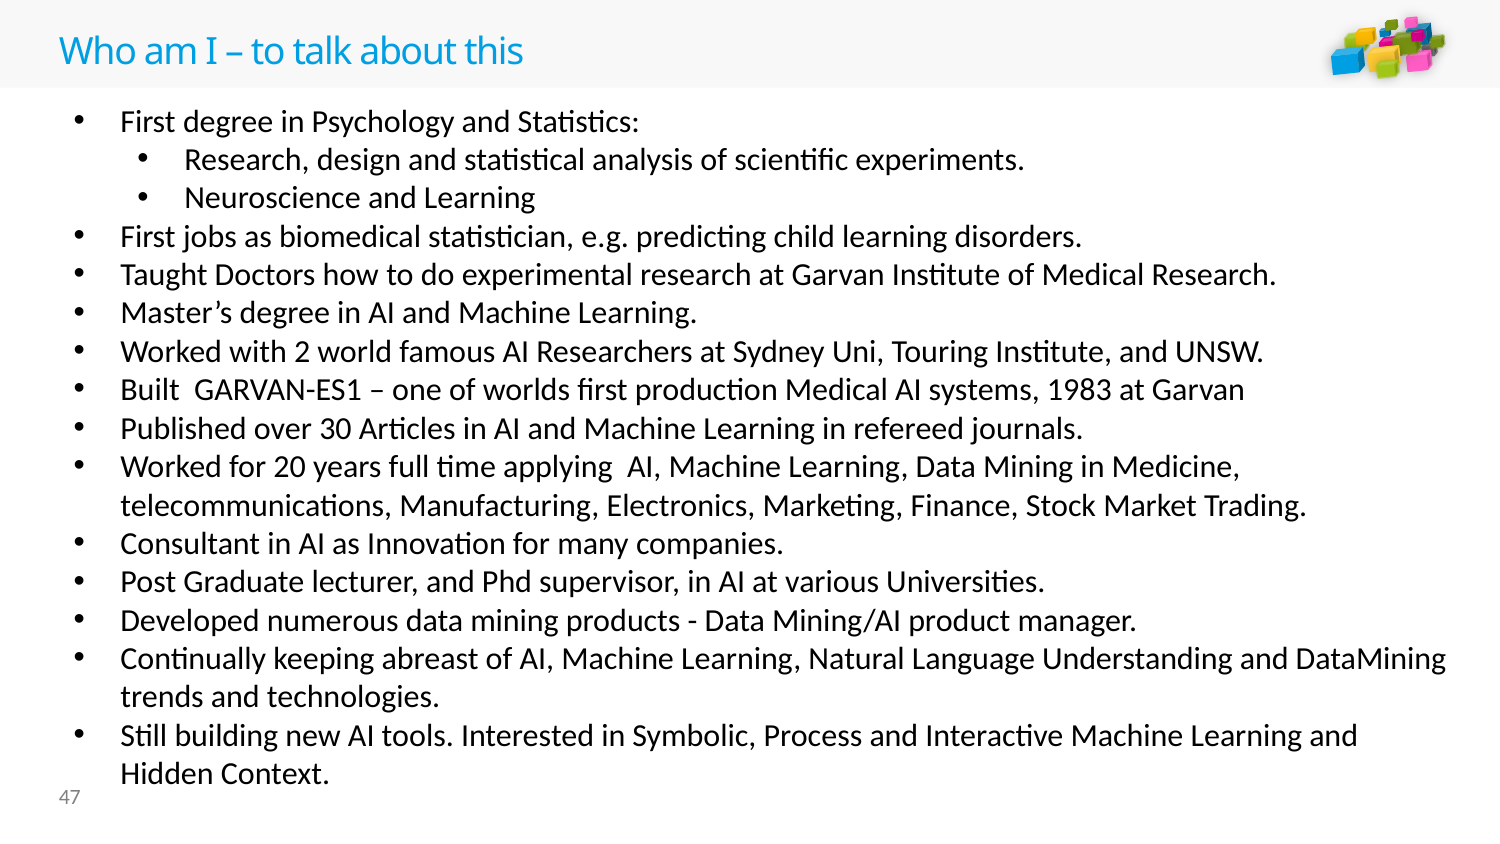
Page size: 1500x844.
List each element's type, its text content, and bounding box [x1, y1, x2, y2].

title Who am I – to talk about this [58, 31, 1267, 73]
text_box First degree in Psychology and Statistics: Research, design and statistical analysis of scientific experiments. Neuroscience and Learning First jobs as biomedical statistician, e.g. predicting child learning disorders. Taught Doctors how to do experimental research at Garvan Institute of Medical Research. Master’s degree in AI and Machine Learning. Worked with 2 world famous AI Researchers at Sydney Uni, Touring Institute, and UNSW. Built GARVAN-ES1 – one of worlds first production Medical AI systems, 1983 at Garvan Published over 30 Articles in AI and Machine Learning in refereed journals. Worked for 20 years full time applying AI, Machine Learning, Data Mining in Medicine, telecommunications, Manufacturing, Electronics, Marketing, Finance, Stock Market Trading. Consultant in AI as Innovation for many companies. Post Graduate lecturer, and Phd supervisor, in AI at various Universities. Developed numerous data mining products - Data Mining/AI product manager. Continually keeping abreast of AI, Machine Learning, Natural Language Understanding and DataMining trends and technologies. Still building new AI tools. Interested in Symbolic, Process and Interactive Machine Learning and Hidden Context. [58, 92, 1468, 837]
